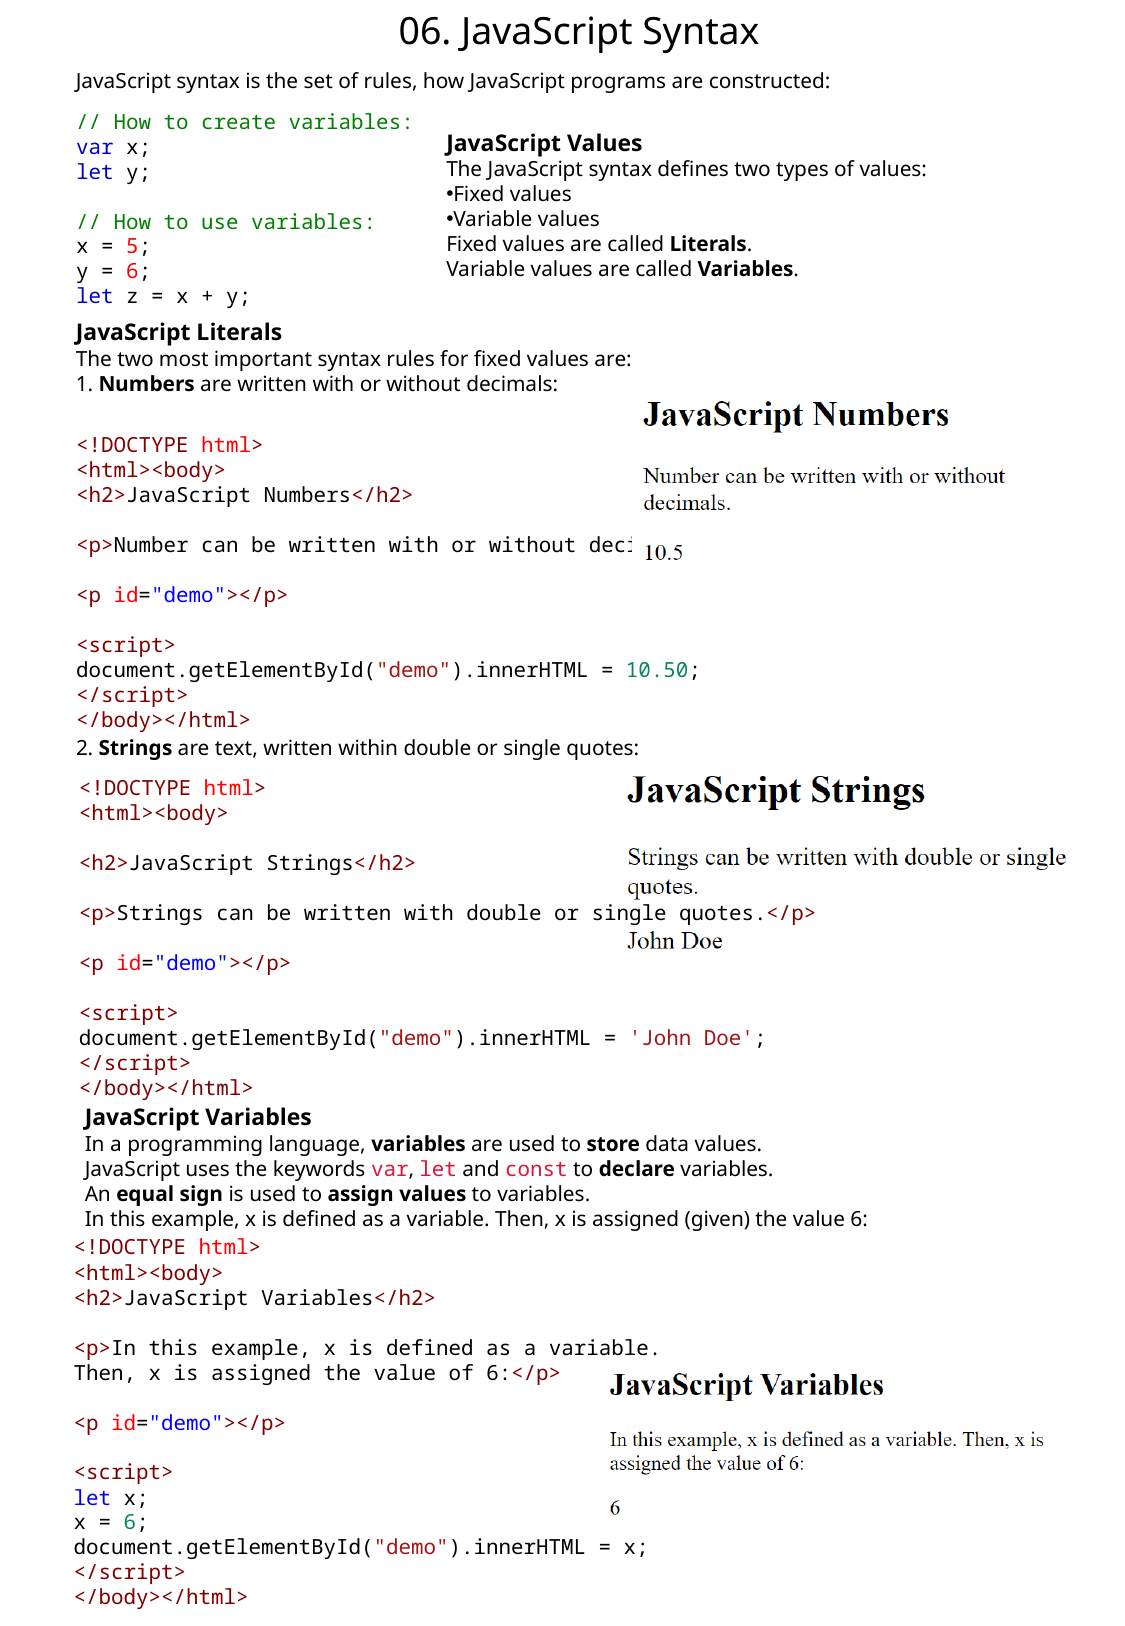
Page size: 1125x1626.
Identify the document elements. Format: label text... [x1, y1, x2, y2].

picture [605, 1366, 1048, 1520]
text_box JavaScript Values The JavaScript syntax defines two types of values: Fixed values Variable values Fixed values are called Literals. Variable values are called Variables. [431, 121, 1038, 289]
picture [632, 382, 1021, 569]
text_box <!DOCTYPE html> <html><body> <h2>JavaScript Variables</h2> <p>In this example, x is defined as a variable. Then, x is assigned the value of 6:</p> <p id="demo"></p> <script> let x; x = 6; document.getElementById("demo").innerHTML = x; </script> </body></html> [58, 1226, 1069, 1617]
text_box // How to create variables: var x; let y; // How to use variables: x = 5; y = 6; let z = x + y; [61, 100, 624, 310]
text_box JavaScript Literals The two most important syntax rules for fixed values are: 1. Numbers are written with or without decimals: [61, 310, 935, 403]
text_box 06. JavaScript Syntax [383, 0, 775, 60]
text_box <!DOCTYPE html> <html><body> <h2>JavaScript Numbers</h2> <p>Number can be written with or without decimals.</p> <p id="demo"></p> <script> document.getElementById("demo").innerHTML = 10.50; </script> </body></html> [61, 424, 817, 767]
text_box <!DOCTYPE html> <html><body> <h2>JavaScript Strings</h2> <p>Strings can be written with double or single quotes.</p> <p id="demo"></p> <script> document.getElementById("demo").innerHTML = 'John Doe'; </script> </body></html> [64, 767, 994, 1107]
text_box 2. Strings are text, written within double or single quotes: [61, 727, 801, 767]
picture [619, 769, 1069, 952]
text_box JavaScript Variables In a programming language, variables are used to store data values. JavaScript uses the keywords var, let and const to declare variables. An equal sign is used to assign values to variables. In this example, x is defined as a variable. Then, x is assigned (given) the value 6: [69, 1095, 1125, 1238]
text_box JavaScript syntax is the set of rules, how JavaScript programs are constructed: [61, 60, 1038, 101]
